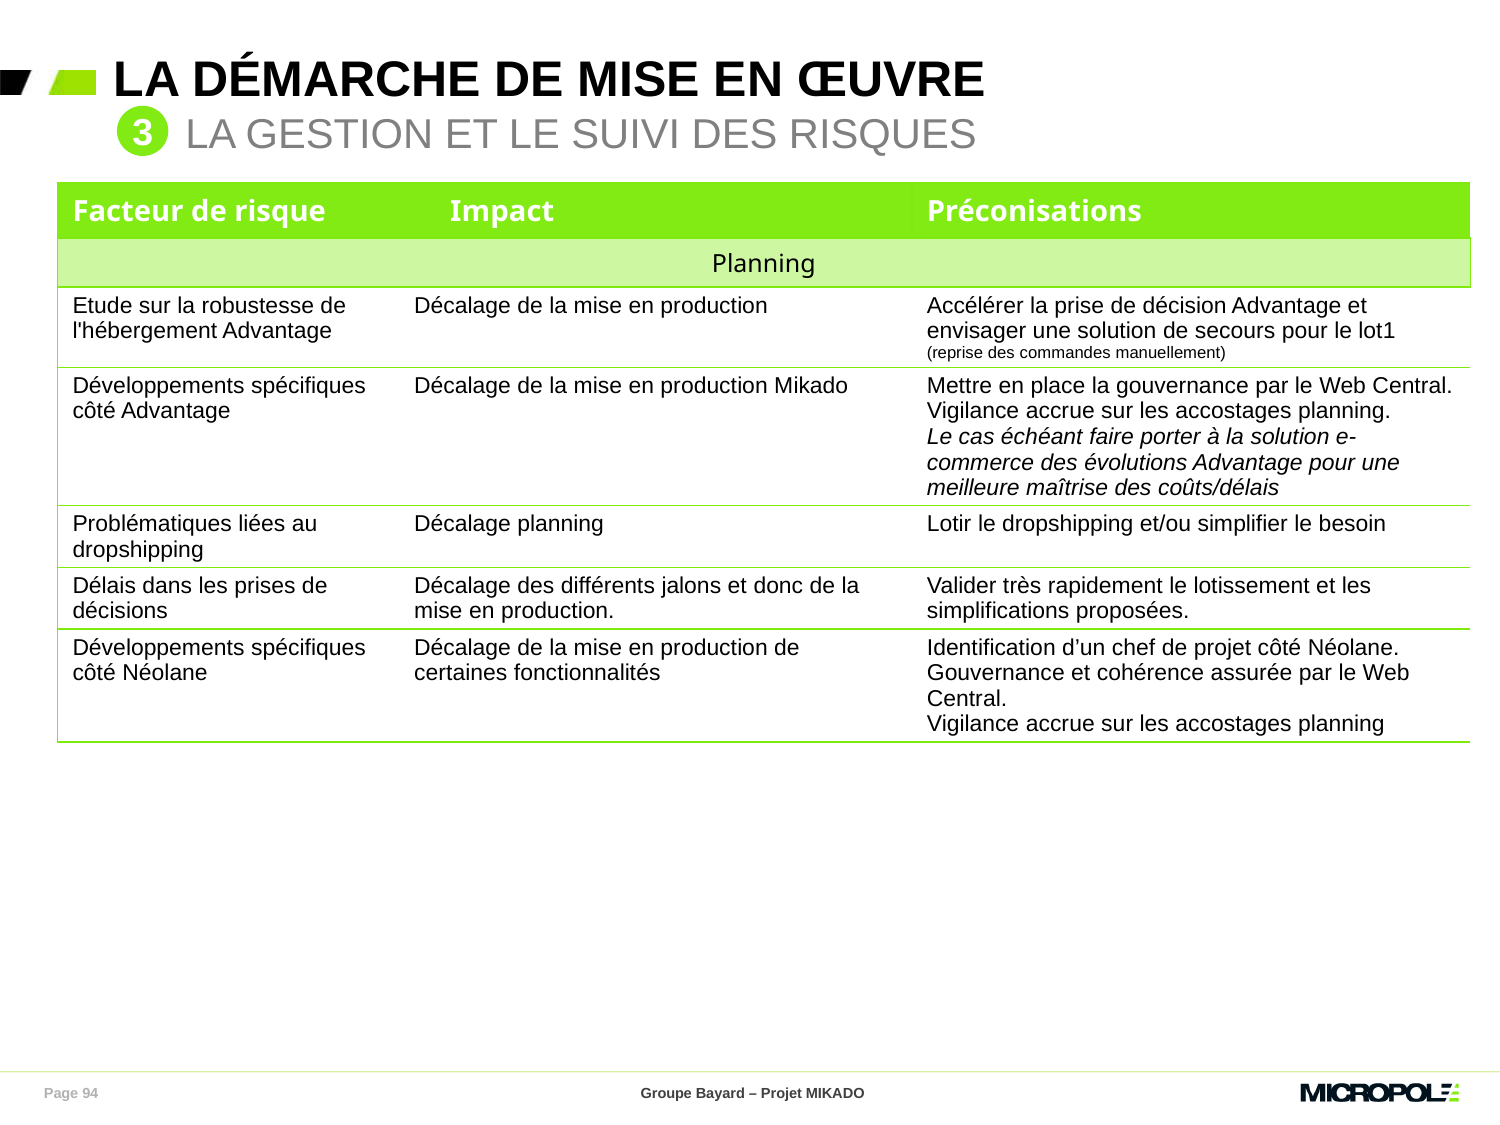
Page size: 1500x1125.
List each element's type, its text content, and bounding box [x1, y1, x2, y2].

table_cell Mettre en place la gouvernance par le Web Central. Vigilance accrue sur les accostages planning. Le cas échéant faire porter à la solution e-commerce des évolutions Advantage pour une meilleure maîtrise des coûts/délais [912, 368, 1470, 505]
picture [0, 70, 96, 95]
text_box 3 [116, 105, 169, 156]
table_cell Identification d’un chef de projet côté Néolane. Gouvernance et cohérence assurée par le Web Central. Vigilance accrue sur les accostages planning [912, 630, 1470, 741]
table_cell Décalage de la mise en production Mikado [399, 368, 912, 505]
table_cell Lotir le dropshipping et/ou simplifier le besoin [912, 506, 1470, 567]
list LA gestion et le suivi des risques [164, 116, 1429, 145]
table_cell Planning [58, 239, 1470, 286]
table_cell Décalage de la mise en production de certaines fonctionnalités [399, 630, 912, 741]
table_cell Décalage planning [399, 506, 912, 567]
table_cell Délais dans les prises de décisions [58, 568, 399, 628]
table_header Préconisations [913, 184, 1470, 237]
table_cell Décalage de la mise en production [399, 288, 912, 367]
title La démarche de mise en œuvre [113, 52, 1433, 108]
footer Groupe Bayard – Projet MIKADO [515, 1076, 991, 1109]
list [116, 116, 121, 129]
picture [1300, 1083, 1459, 1102]
table_header Impact [435, 184, 911, 237]
table_cell Accélérer la prise de décision Advantage et envisager une solution de secours pour le lot1 (reprise des commandes manuellement) [912, 288, 1470, 367]
table_header Facteur de risque [58, 184, 435, 237]
table_cell Problématiques liées au dropshipping [58, 506, 399, 567]
table_cell Développements spécifiques côté Néolane [58, 630, 399, 741]
table_cell Etude sur la robustesse de l'hébergement Advantage [58, 288, 399, 367]
table_cell Décalage des différents jalons et donc de la mise en production. [399, 568, 912, 628]
table_cell Développements spécifiques côté Advantage [58, 368, 399, 505]
table_cell Valider très rapidement le lotissement et les simplifications proposées. [912, 568, 1470, 628]
slide_number Page 94 [43, 1076, 394, 1109]
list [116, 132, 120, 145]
